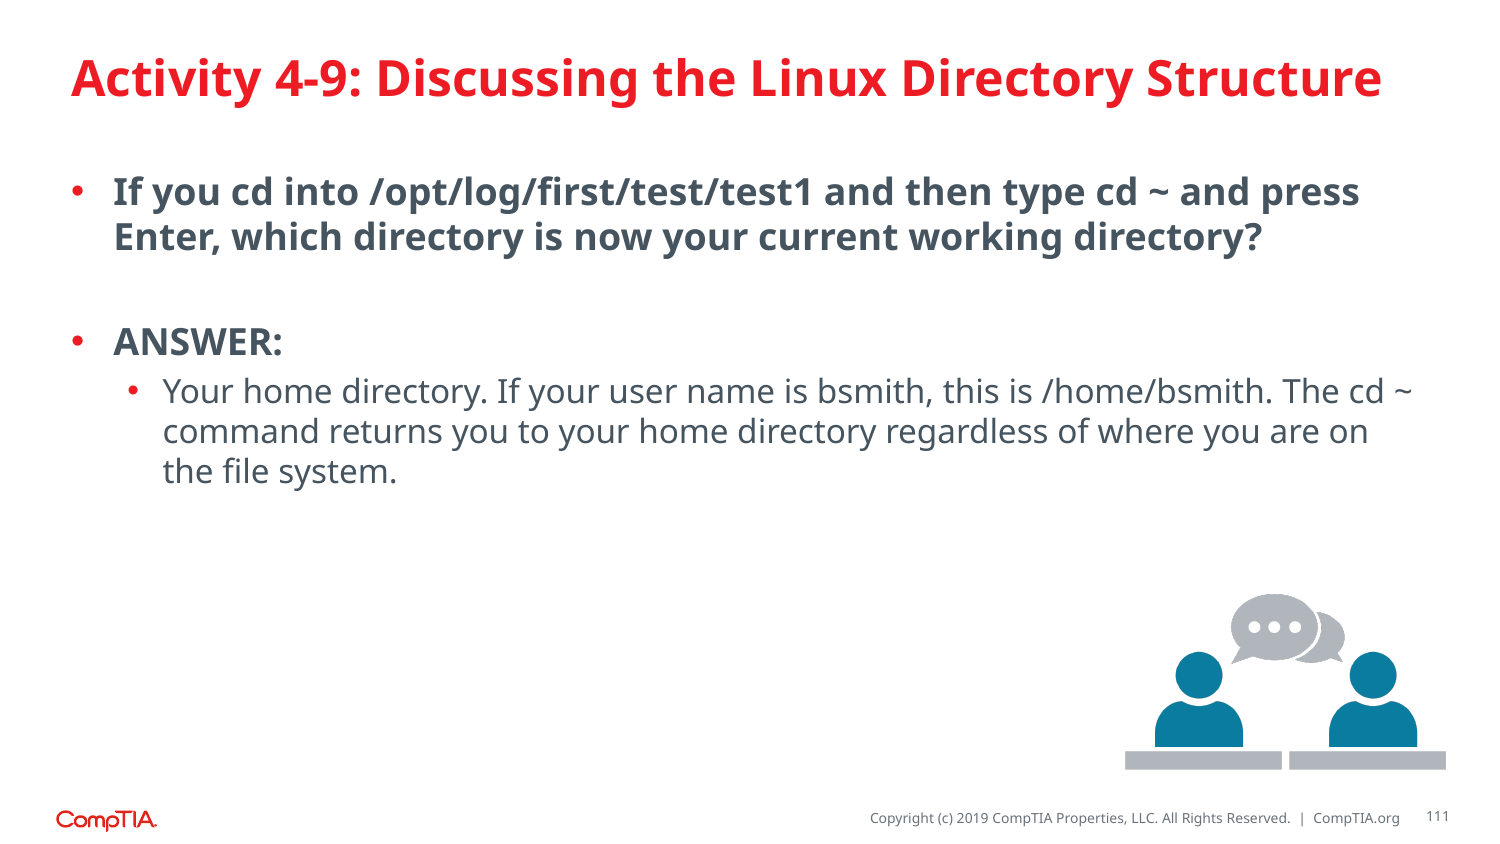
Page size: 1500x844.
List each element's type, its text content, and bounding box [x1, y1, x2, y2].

picture [1124, 593, 1446, 770]
slide_number 111 [1407, 800, 1450, 835]
list If you cd into /opt/log/first/test/test1 and then type cd ~ and press Enter, which directory is now your current working directory? ANSWER: Your home directory. If your user name is bsmith, this is /home/bsmith. The cd ~ command returns you to your home directory regardless of where you are on the file system. [56, 160, 1444, 768]
title Activity 4-9: Discussing the Linux Directory Structure [56, 24, 1407, 129]
